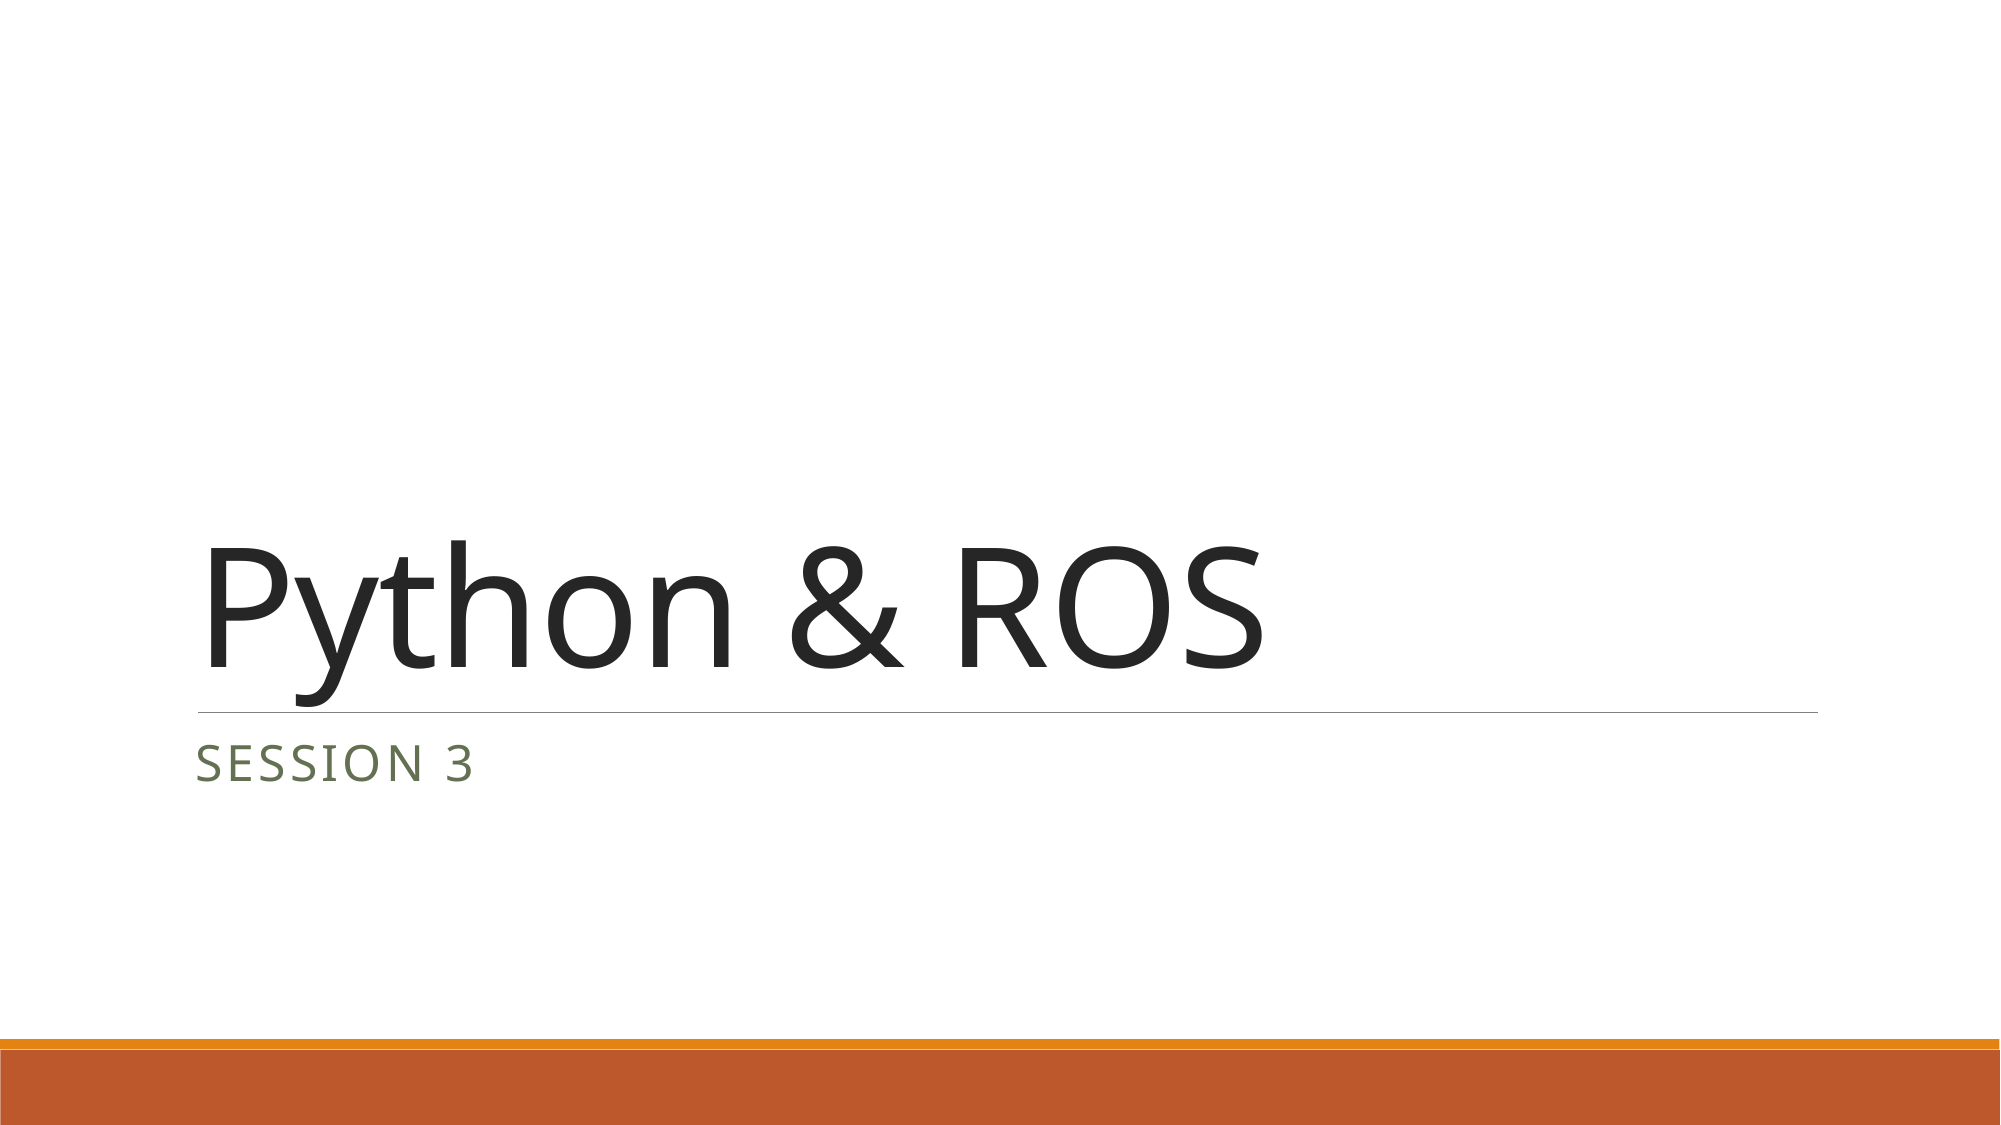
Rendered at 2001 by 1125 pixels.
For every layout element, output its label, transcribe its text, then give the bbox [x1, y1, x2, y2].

list Session 3 [180, 730, 1830, 918]
title Python & ROS [180, 124, 1830, 710]
